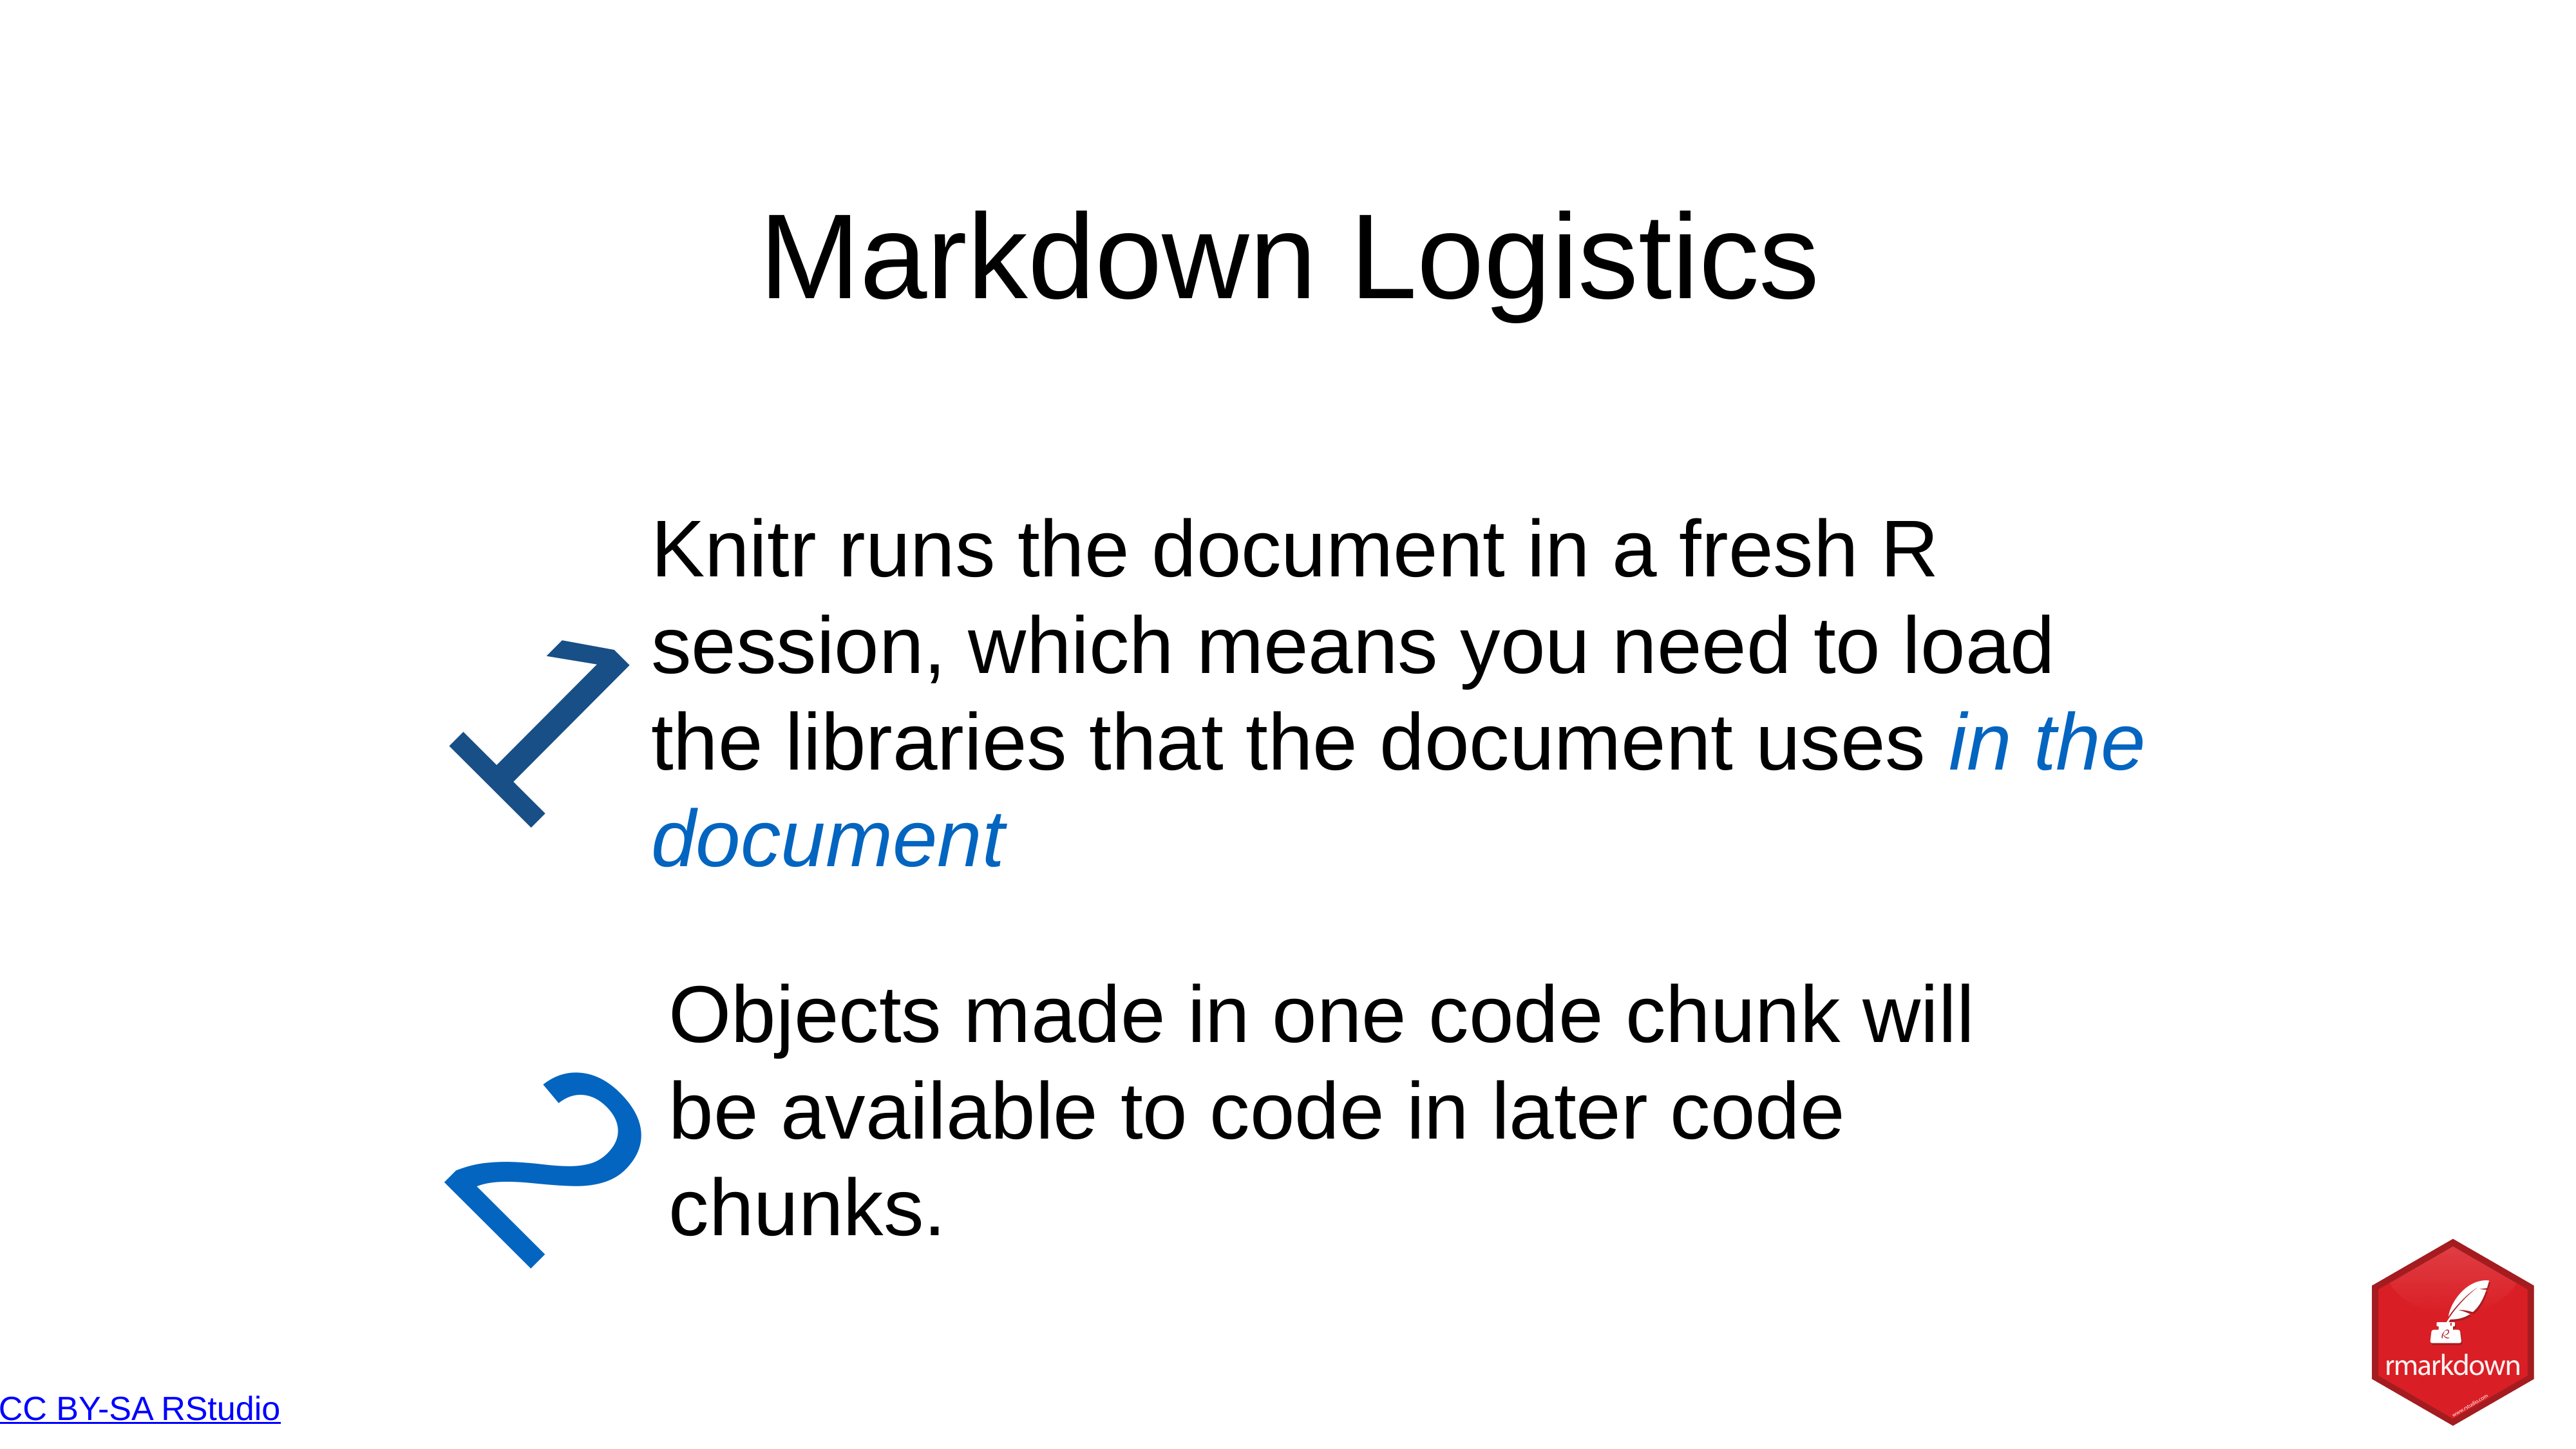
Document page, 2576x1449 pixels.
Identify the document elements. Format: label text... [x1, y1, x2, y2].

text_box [496, 491, 2171, 791]
text_box Markdown Logistics [737, 140, 1843, 360]
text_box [496, 956, 2052, 1218]
text_box CC BY-SA RStudio [0, 1379, 289, 1435]
picture [2372, 1238, 2535, 1427]
